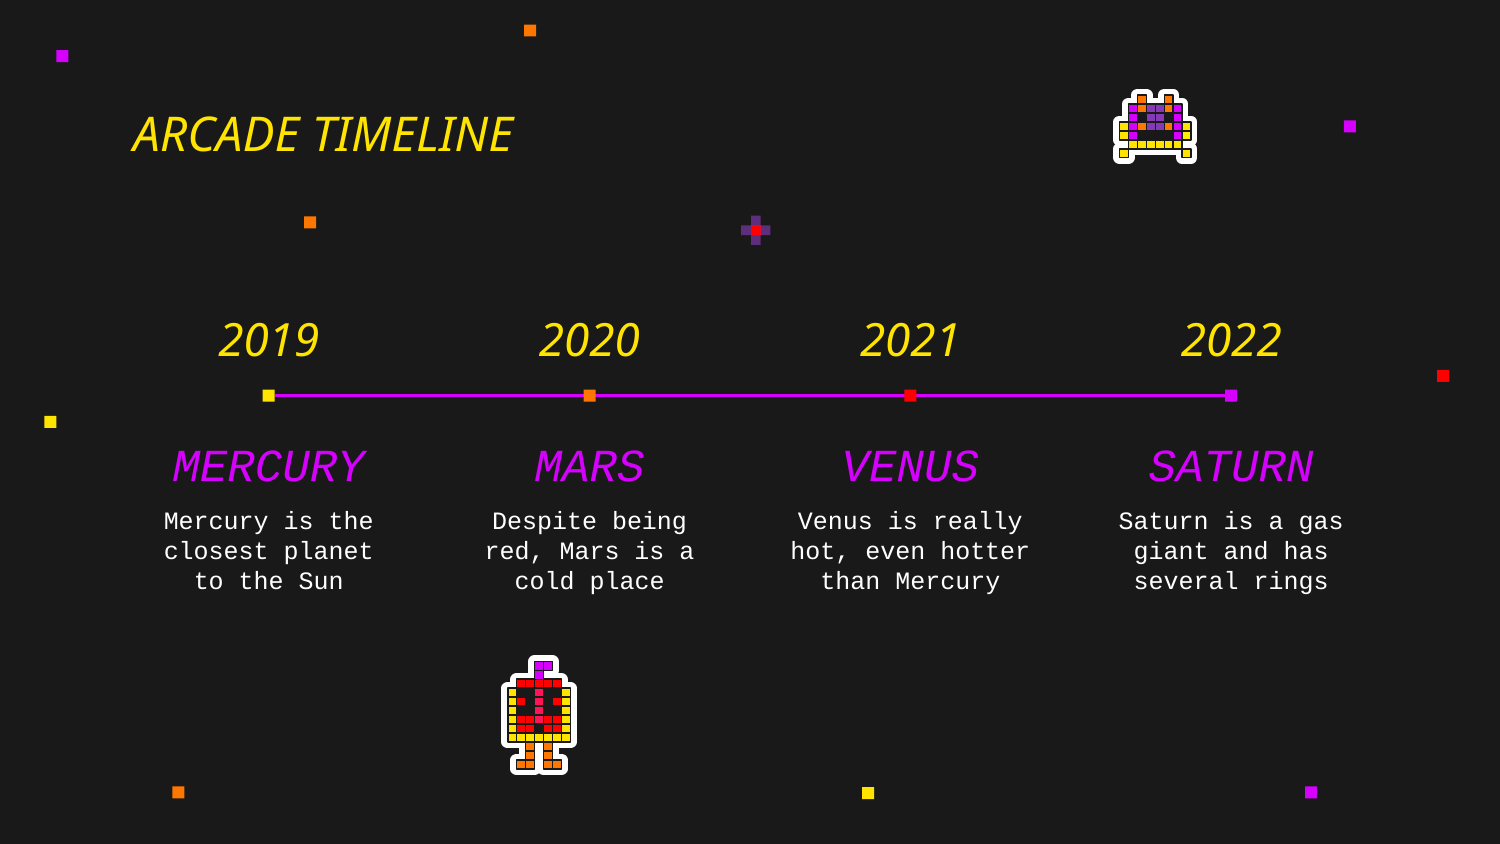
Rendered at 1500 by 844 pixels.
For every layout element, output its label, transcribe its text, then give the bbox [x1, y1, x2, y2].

title ARCADE TIMELINE [118, 88, 1382, 165]
subtitle 2020 [449, 295, 730, 371]
subtitle 2021 [770, 295, 1051, 371]
subtitle Despite being red, Mars is a cold place [449, 496, 730, 628]
subtitle VENUS [770, 420, 1051, 496]
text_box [1119, 94, 1192, 159]
subtitle MERCURY [128, 420, 409, 496]
text_box [1343, 120, 1356, 133]
subtitle Saturn is a gas giant and has several rings [1091, 496, 1372, 628]
subtitle 2022 [1091, 295, 1372, 371]
subtitle Venus is really hot, even hotter than Mercury [770, 496, 1051, 628]
text_box [304, 216, 317, 229]
subtitle SATURN [1091, 420, 1372, 496]
subtitle Mercury is the closest planet to the Sun [128, 496, 409, 628]
text_box [583, 389, 596, 395]
text_box [1225, 389, 1238, 402]
text_box [262, 389, 275, 402]
subtitle 2019 [128, 295, 409, 371]
text_box [904, 389, 917, 395]
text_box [740, 215, 771, 246]
subtitle MARS [449, 420, 730, 496]
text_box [507, 661, 571, 770]
